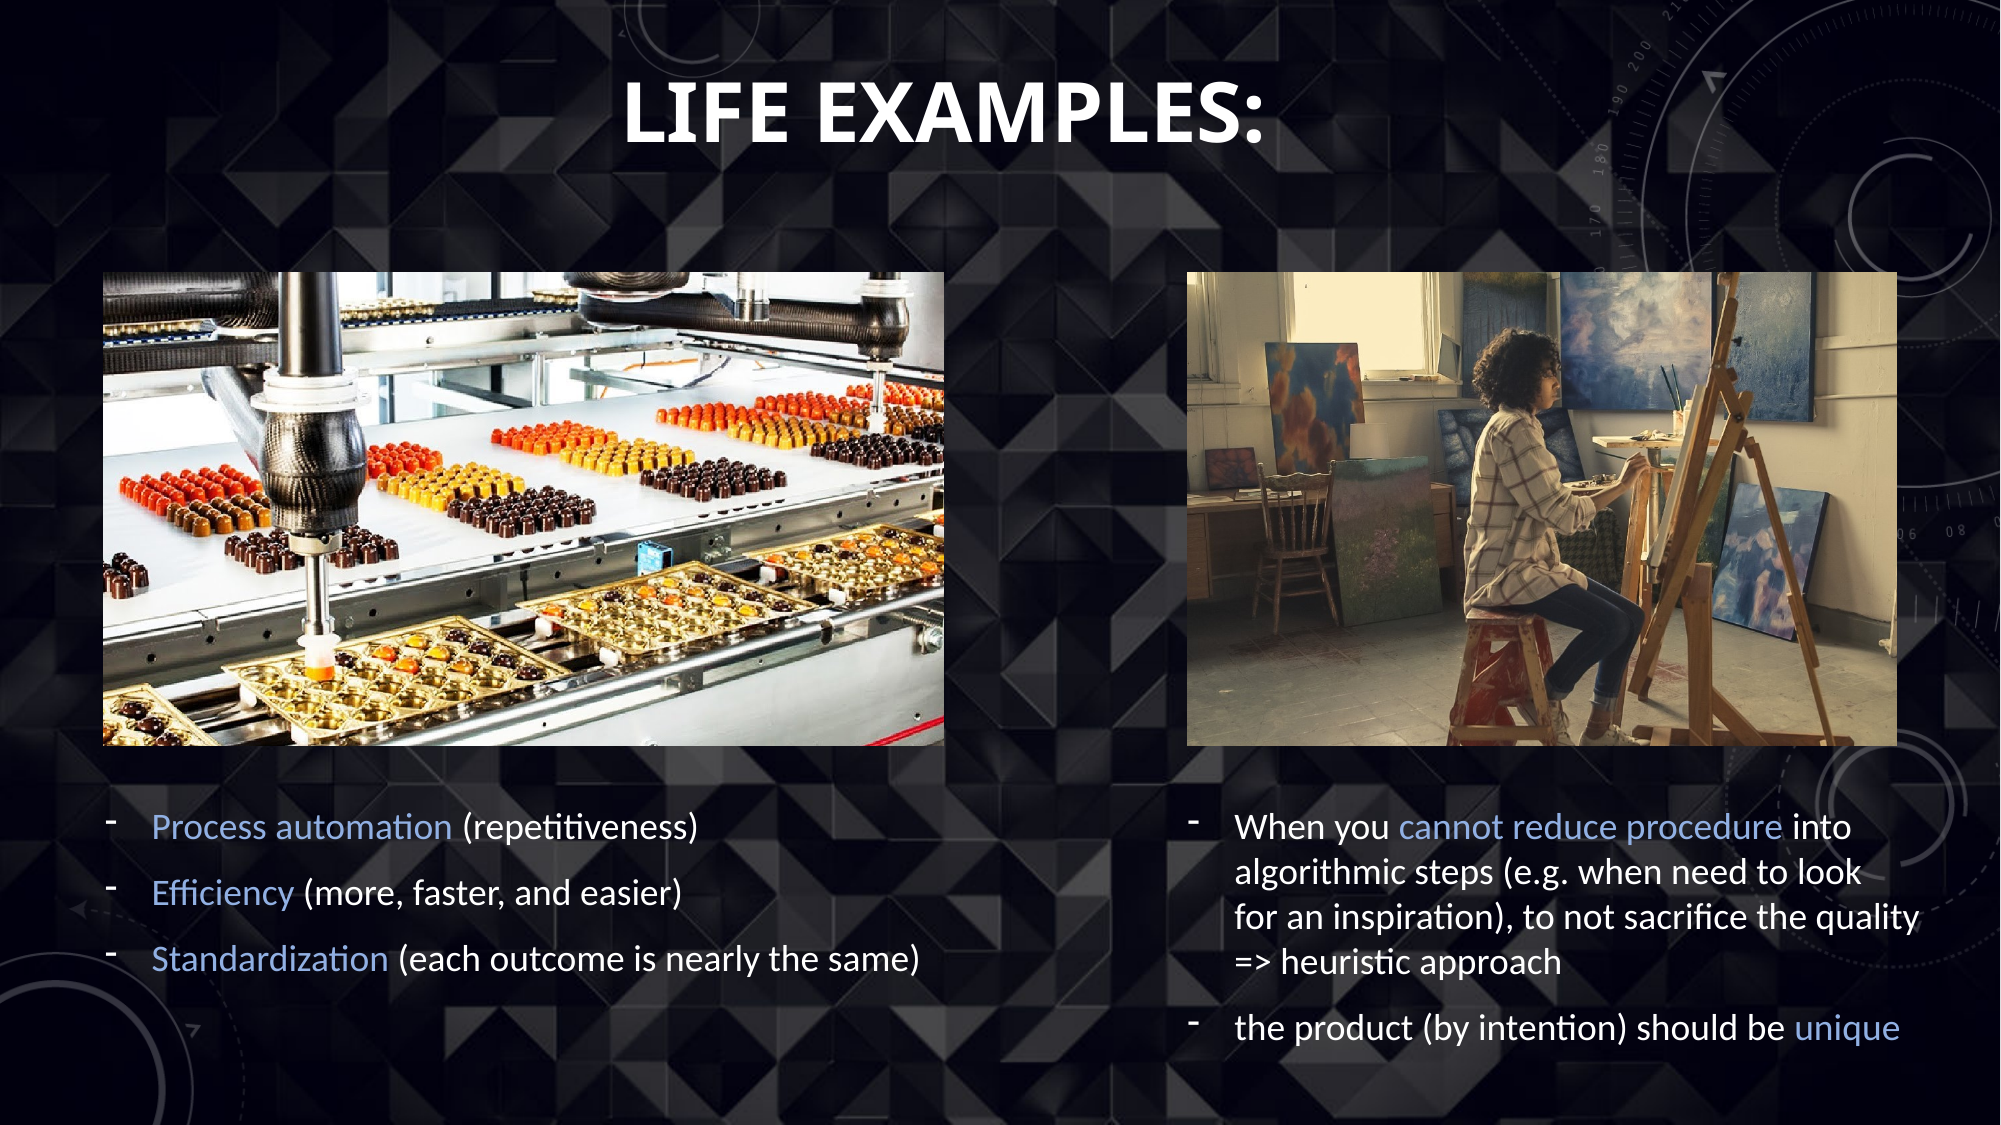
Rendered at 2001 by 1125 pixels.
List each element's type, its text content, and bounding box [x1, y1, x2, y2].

text_box When you cannot reduce procedure into algorithmic steps (e.g. when need to look for an inspiration), to not sacrifice the quality => heuristic approach the product (by intention) should be unique [1172, 795, 1940, 1104]
title Life examples: [112, 21, 1775, 168]
text_box Process automation (repetitiveness) Efficiency (more, faster, and easier) Standardization (each outcome is nearly the same) [89, 795, 944, 1025]
picture [0, 0, 2001, 1125]
